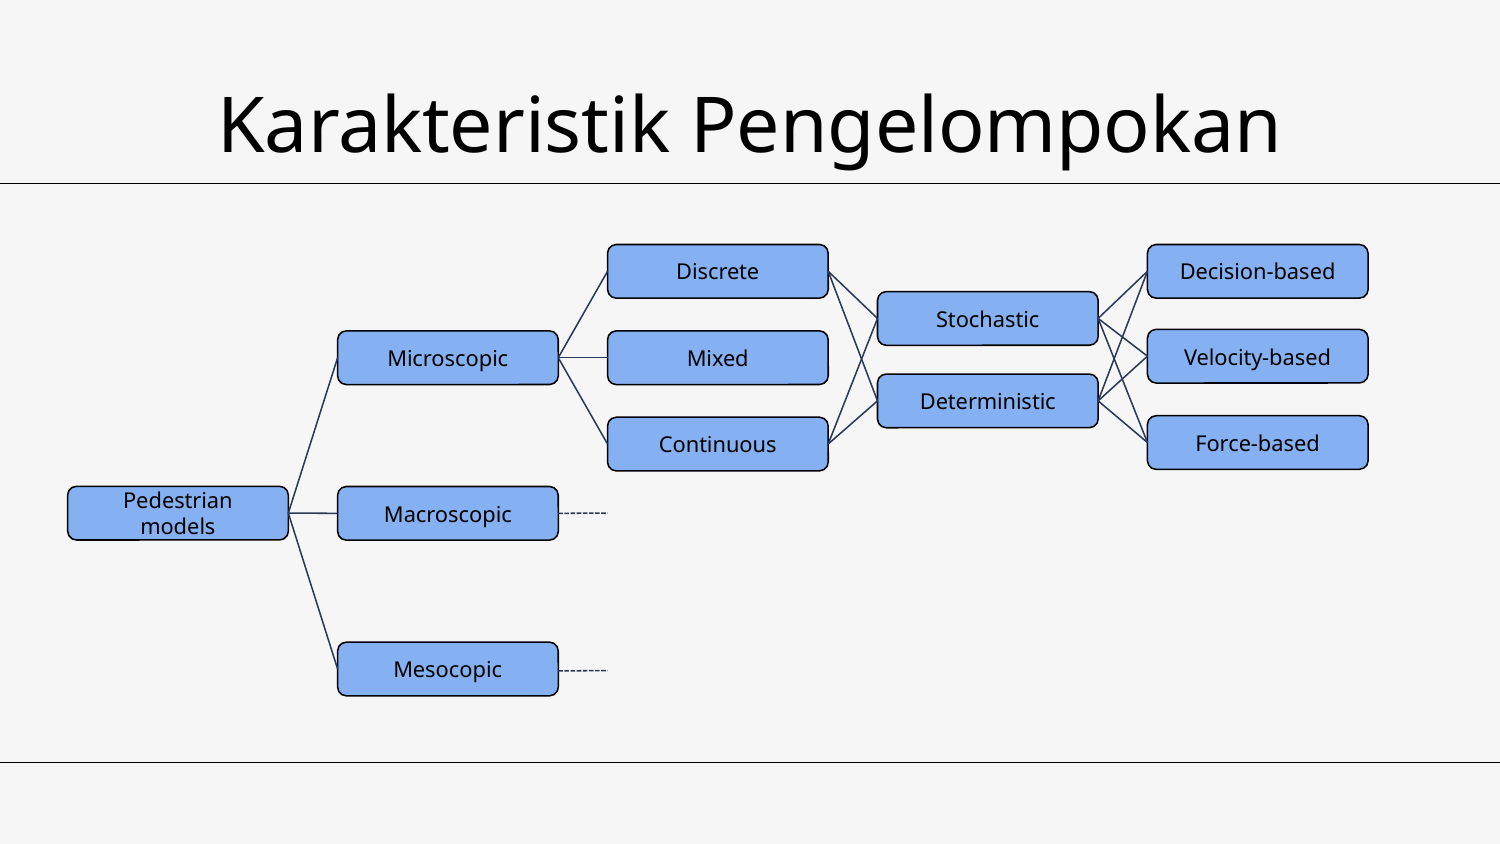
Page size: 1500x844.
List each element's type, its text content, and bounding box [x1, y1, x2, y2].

text_box Force-based [1147, 415, 1369, 470]
text_box Velocity-based [1153, 329, 1369, 384]
text_box Mesocopic [337, 642, 559, 696]
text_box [827, 318, 878, 445]
text_box Pedestrian models [67, 486, 282, 541]
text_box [827, 271, 878, 318]
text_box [288, 357, 338, 512]
text_box Mixed [613, 330, 821, 385]
text_box Continuous [607, 417, 829, 471]
text_box Macroscopic [342, 486, 559, 541]
text_box Discrete [607, 244, 829, 299]
title Karakteristik Pengelompokan [118, 60, 1382, 155]
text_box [1097, 271, 1148, 402]
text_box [288, 512, 338, 670]
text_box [557, 357, 608, 445]
text_box Deterministic [883, 374, 1091, 428]
text_box Stochastic [883, 291, 1091, 346]
text_box Decision-based [1147, 244, 1369, 299]
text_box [557, 271, 608, 356]
text_box Microscopic [337, 330, 552, 385]
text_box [1097, 408, 1148, 443]
